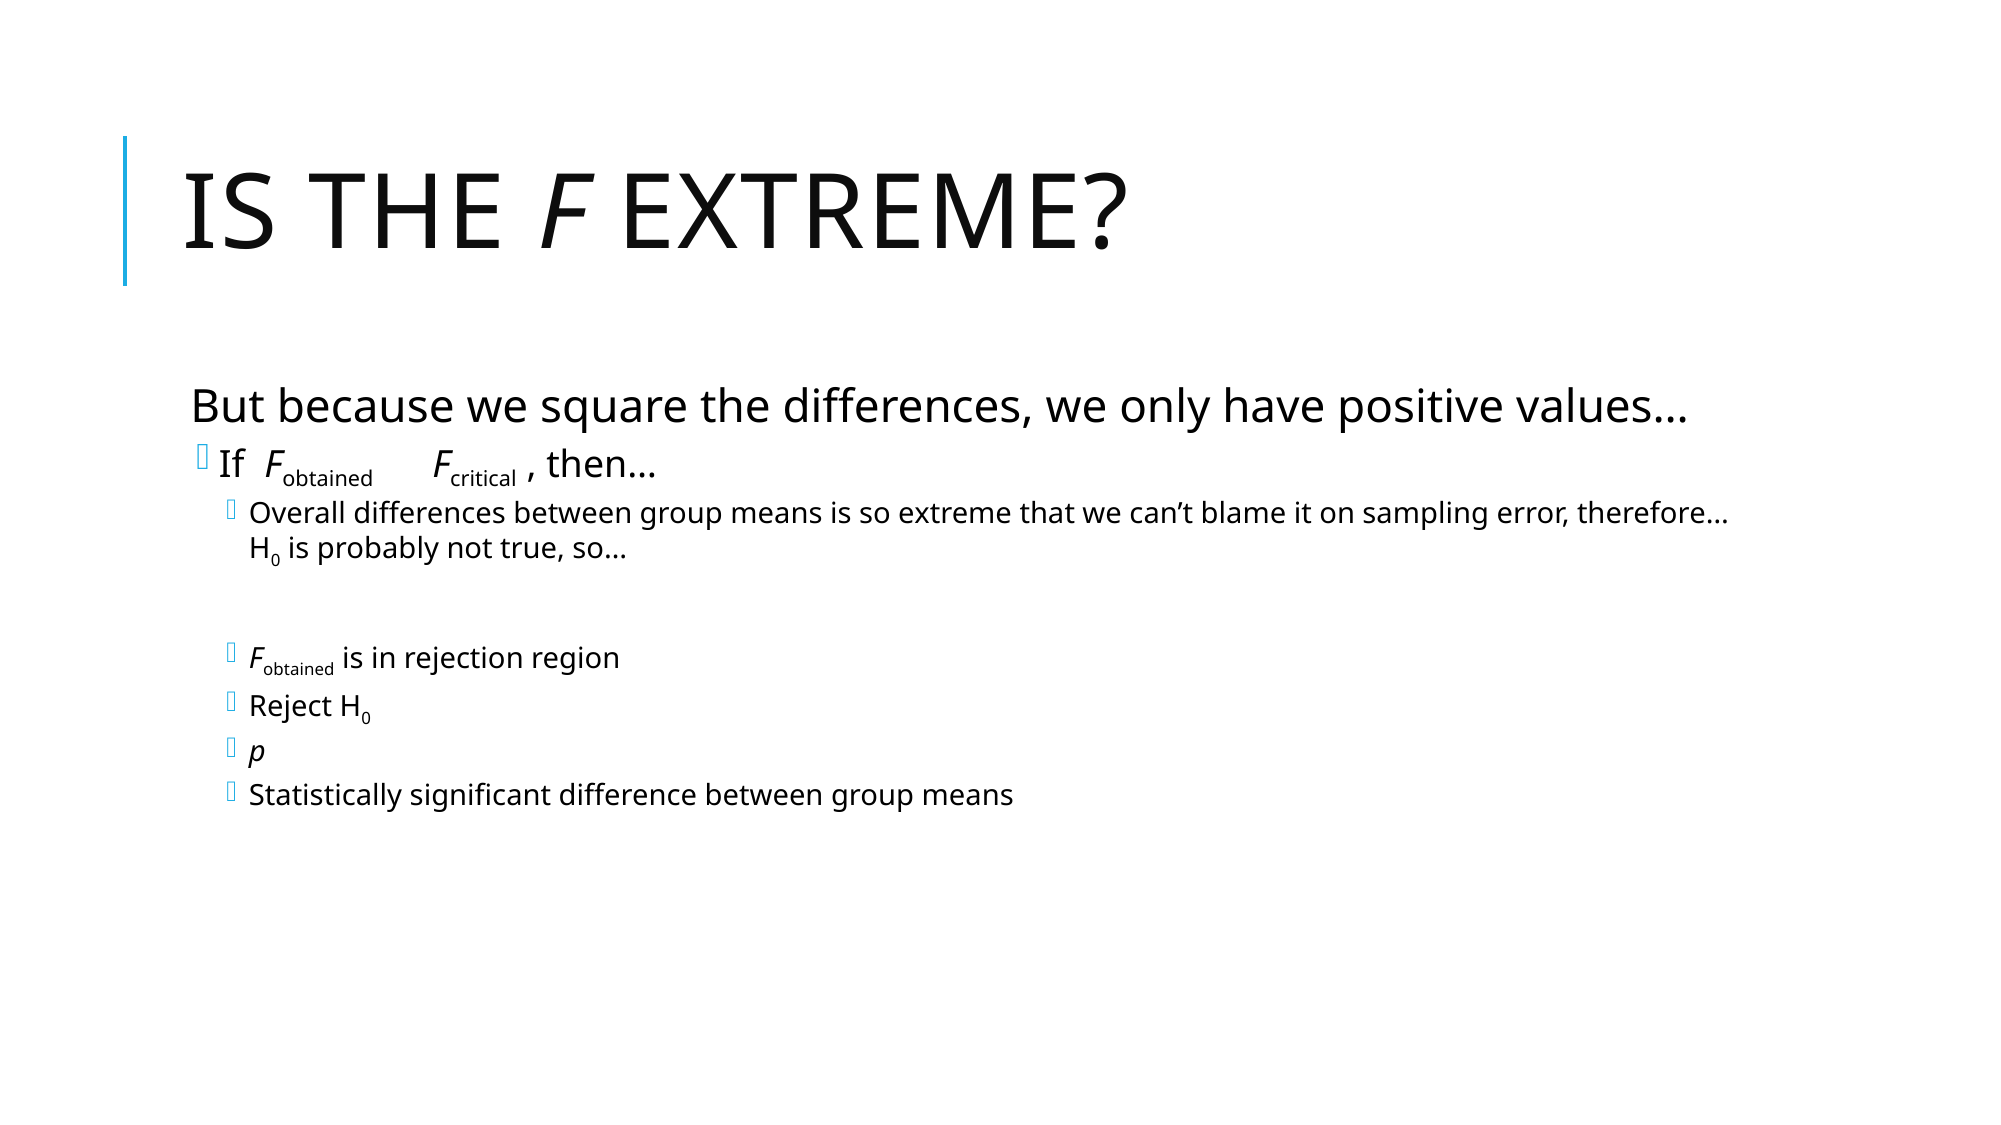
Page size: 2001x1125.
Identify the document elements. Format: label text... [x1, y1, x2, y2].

title Is the F extreme? [168, 96, 1763, 342]
